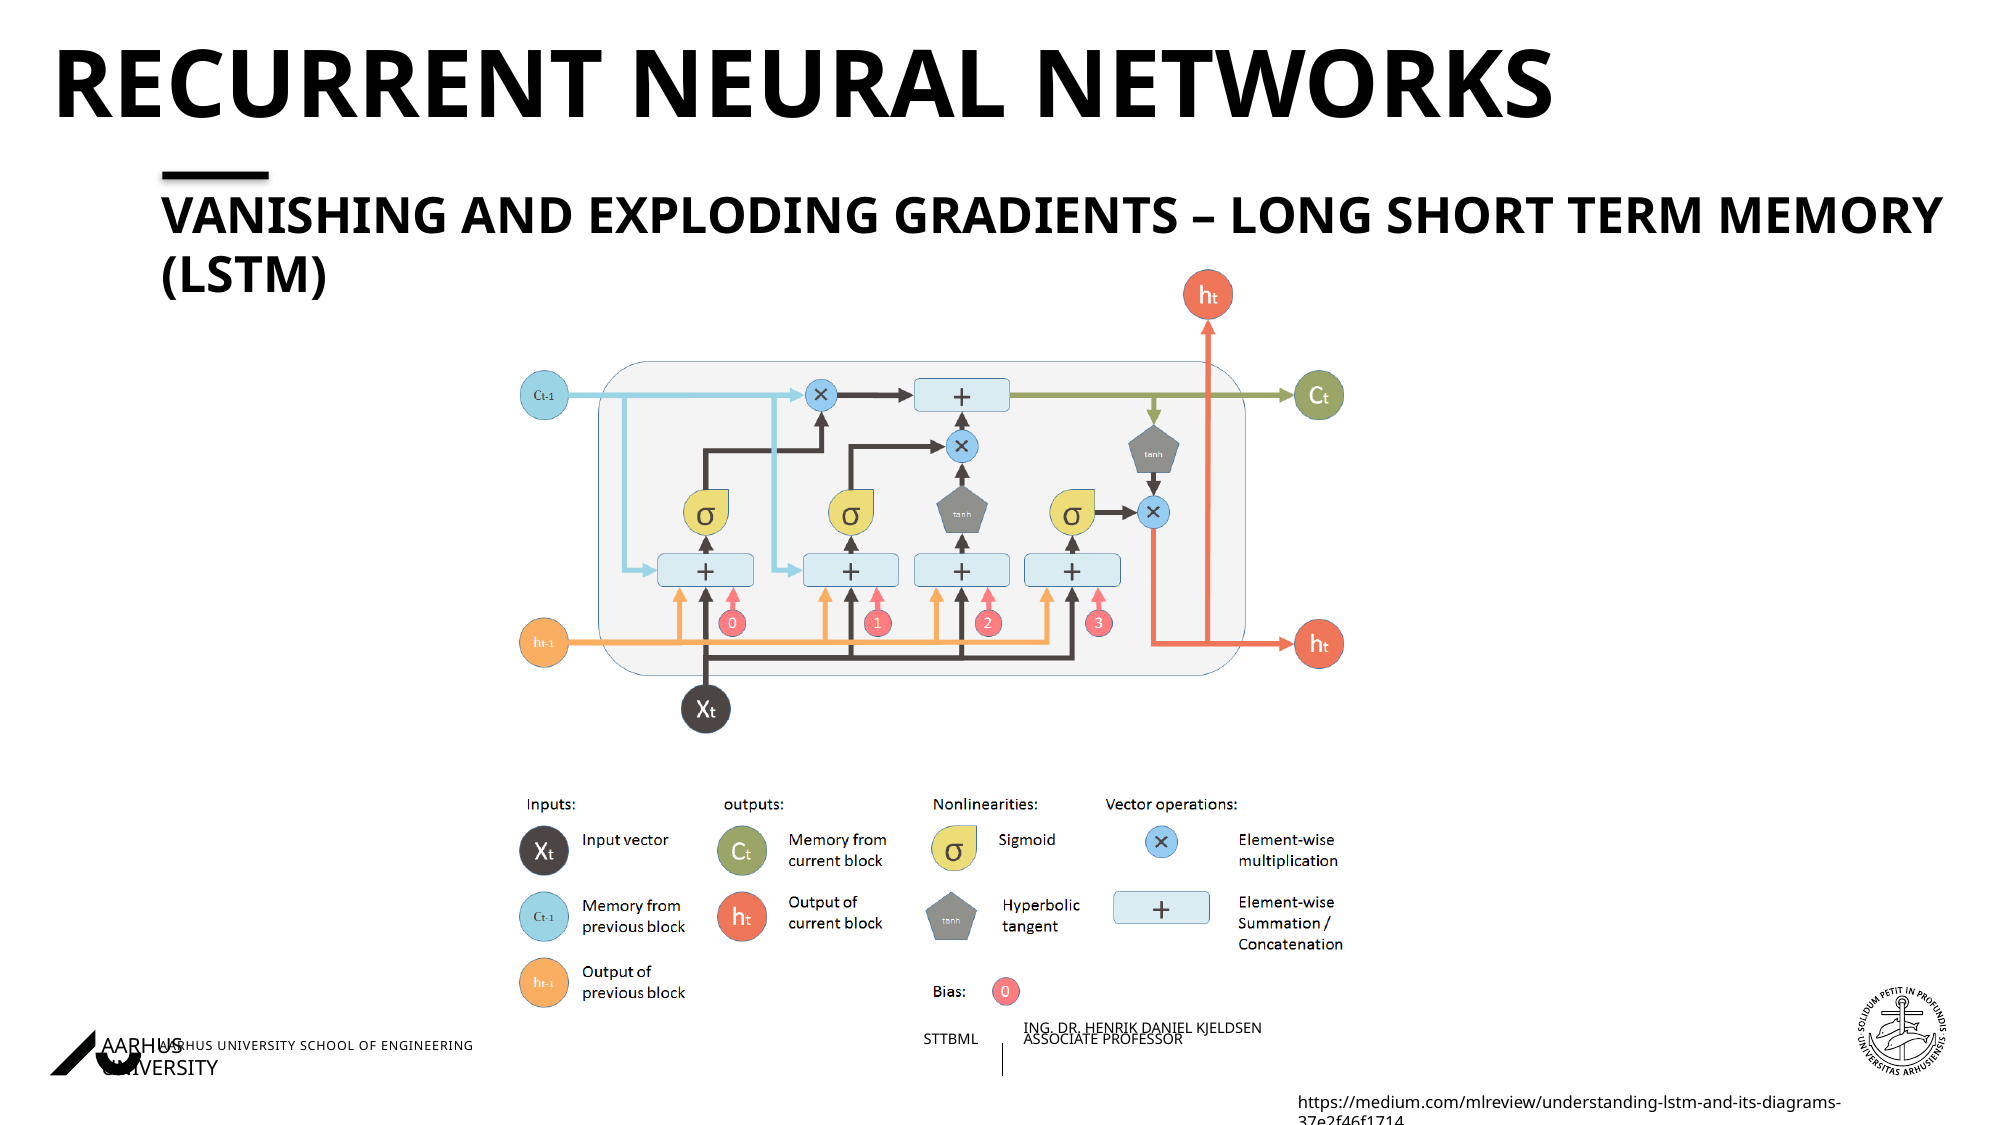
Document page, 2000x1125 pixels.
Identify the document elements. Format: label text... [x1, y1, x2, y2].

title recurrent neural networks [51, 37, 1948, 162]
picture [515, 269, 1354, 1013]
text_box VANISHING AND EXPLODING GRADIENTS – LONG SHORT TERM MEMORY (LSTM) [161, 185, 2000, 291]
text_box https://medium.com/mlreview/understanding-lstm-and-its-diagrams-37e2f46f1714 [1283, 1084, 1945, 1125]
